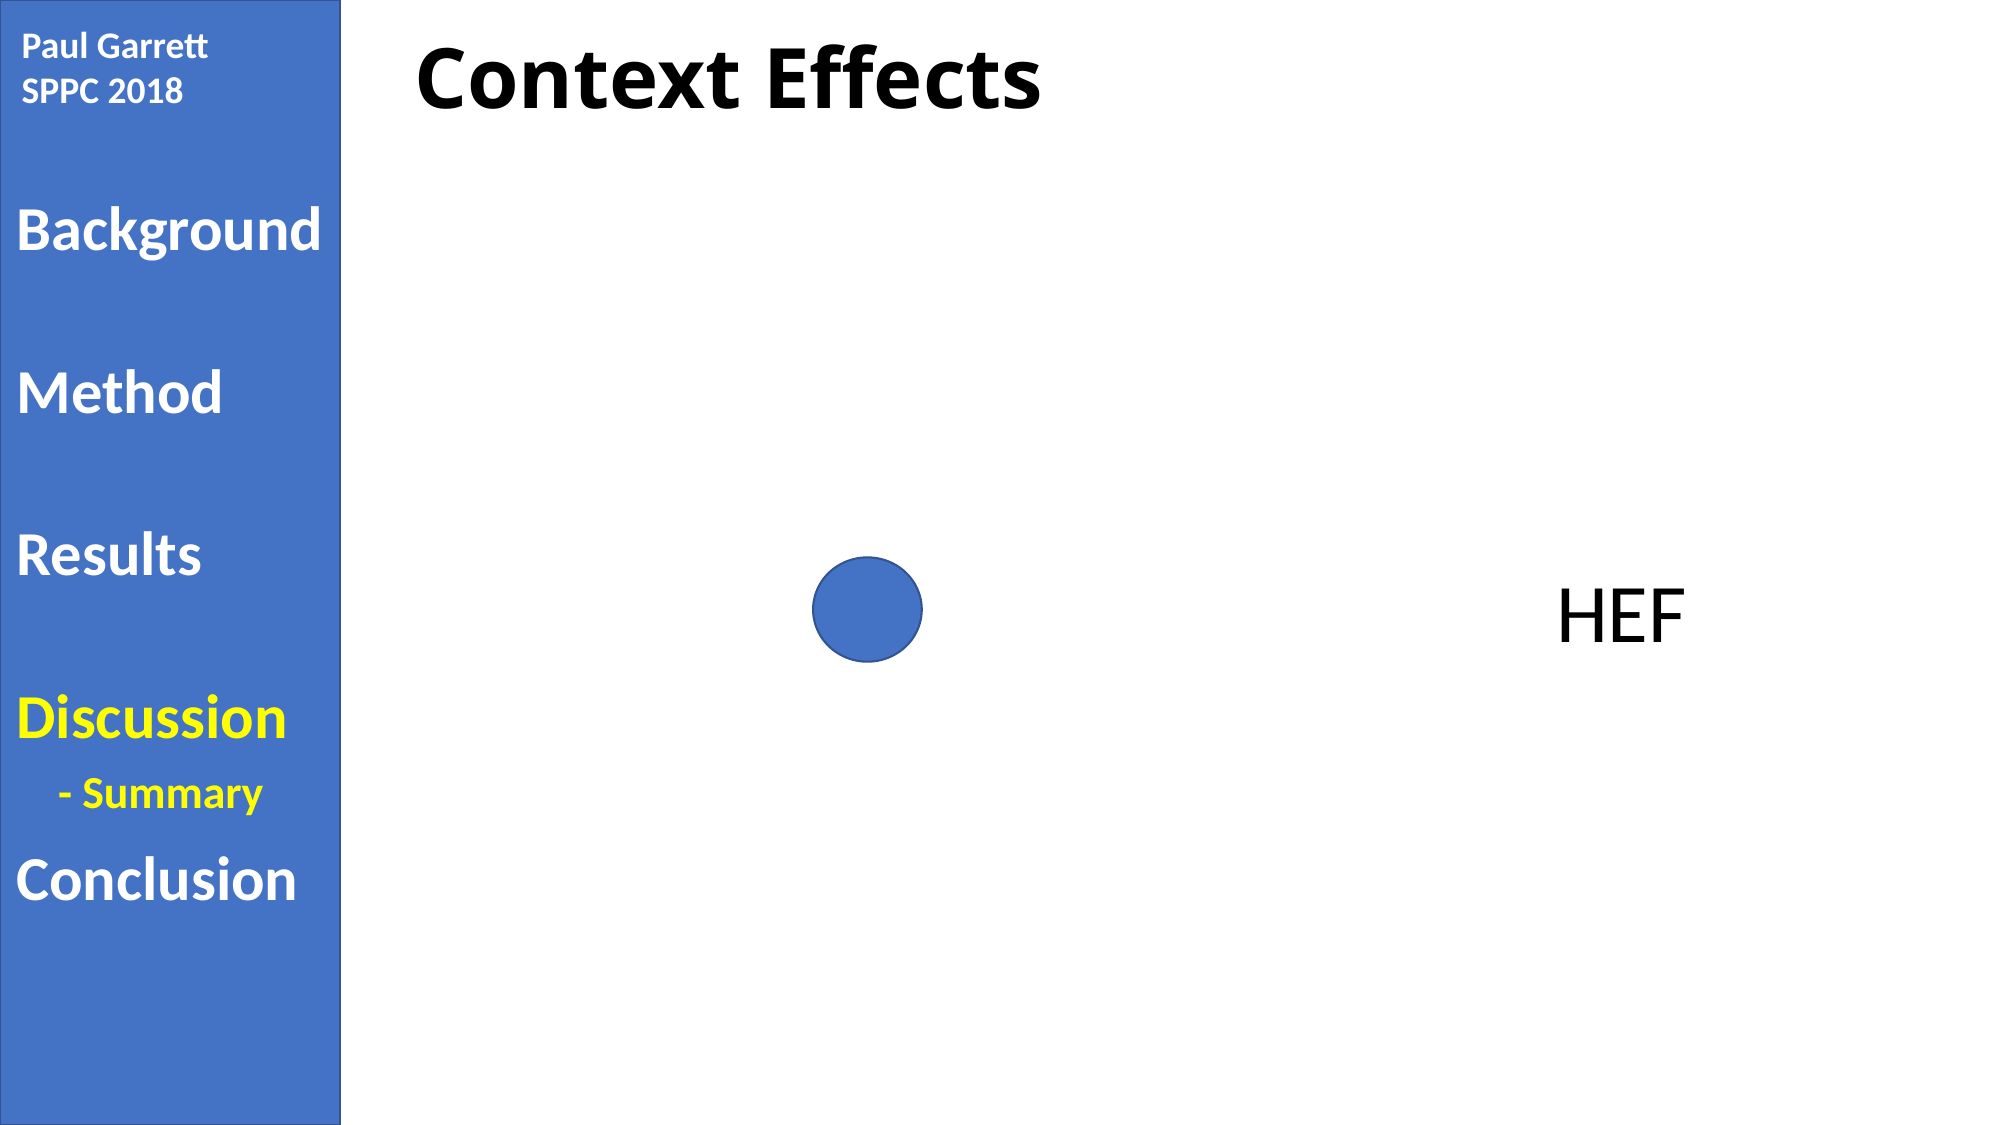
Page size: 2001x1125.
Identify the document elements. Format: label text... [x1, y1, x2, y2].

text_box [812, 556, 923, 663]
text_box Paul Garrett SPPC 2018 [6, 13, 224, 119]
text_box Background Method Results Discussion Conclusion [1, 180, 339, 1008]
text_box [0, 0, 341, 1125]
title Context Effects [399, 13, 1862, 134]
text_box HEF [1541, 551, 1702, 667]
text_box - Summary [43, 755, 279, 825]
